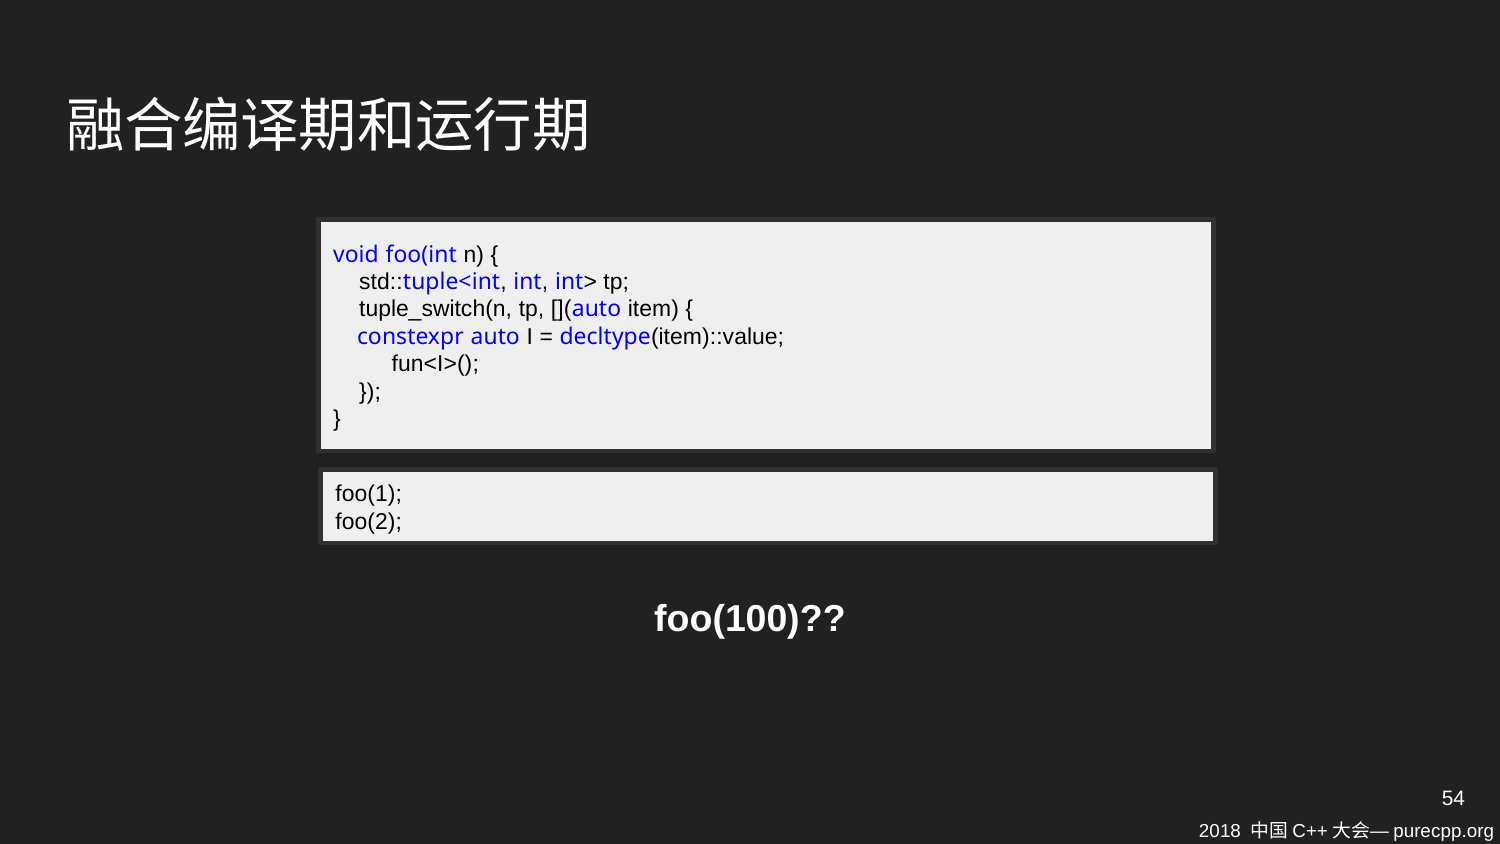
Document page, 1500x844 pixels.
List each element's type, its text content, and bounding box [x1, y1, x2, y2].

text_box foo(100)?? [639, 586, 861, 647]
text_box void foo(int n) { std::tuple<int, int, int> tp; tuple_switch(n, tp, [](auto item) { constexpr auto I = decltype(item)::value; fun<I>(); }); } [318, 219, 1214, 452]
title 融合编译期和运行期 [51, 72, 1449, 167]
slide_number 54 [1389, 764, 1480, 830]
text_box foo(1); foo(2); [320, 469, 1216, 544]
